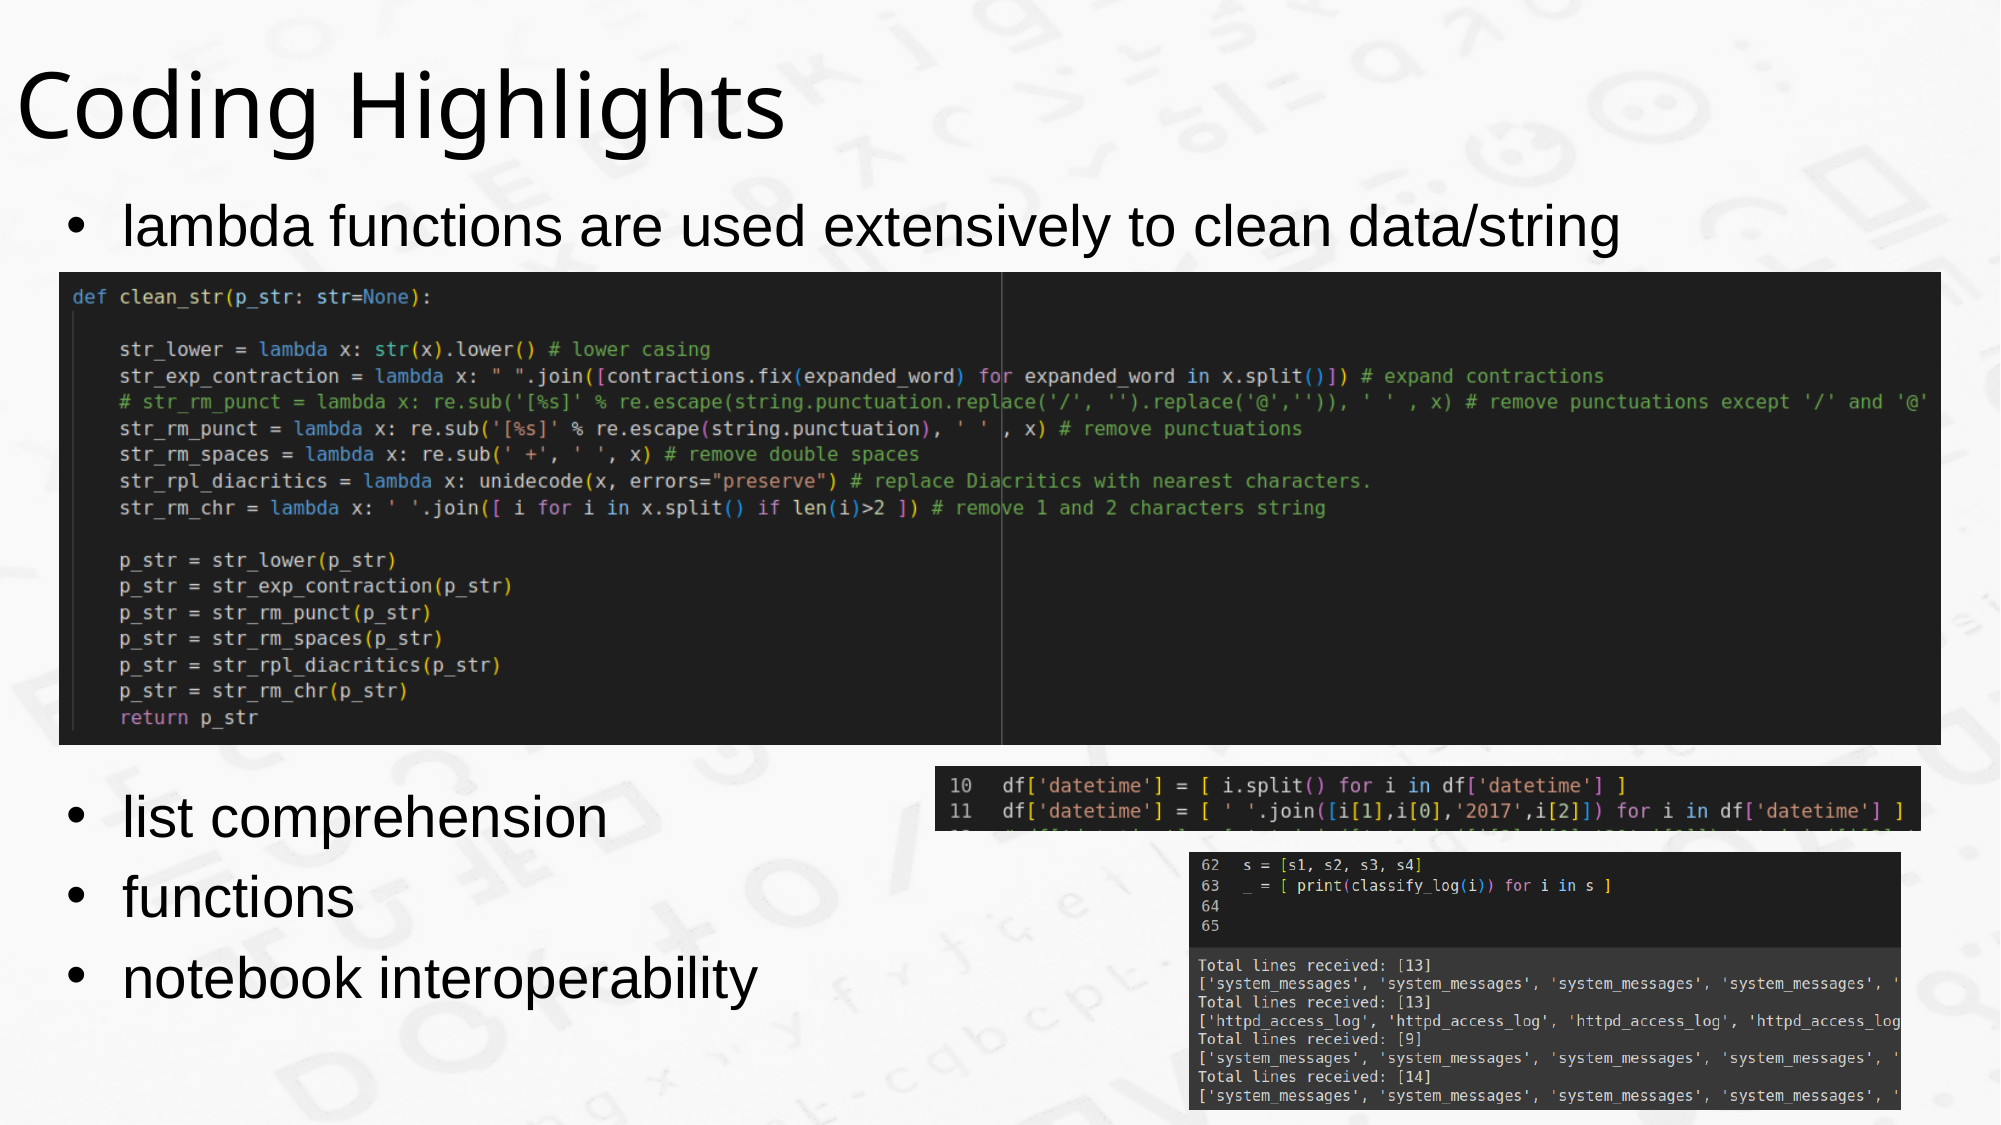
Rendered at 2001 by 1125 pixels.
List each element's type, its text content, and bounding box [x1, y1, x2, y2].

title Coding Highlights [0, 0, 1725, 218]
list lambda functions are used extensively to clean data/string list comprehension functions notebook interoperability [32, 188, 1758, 1101]
picture [0, 0, 2001, 1125]
